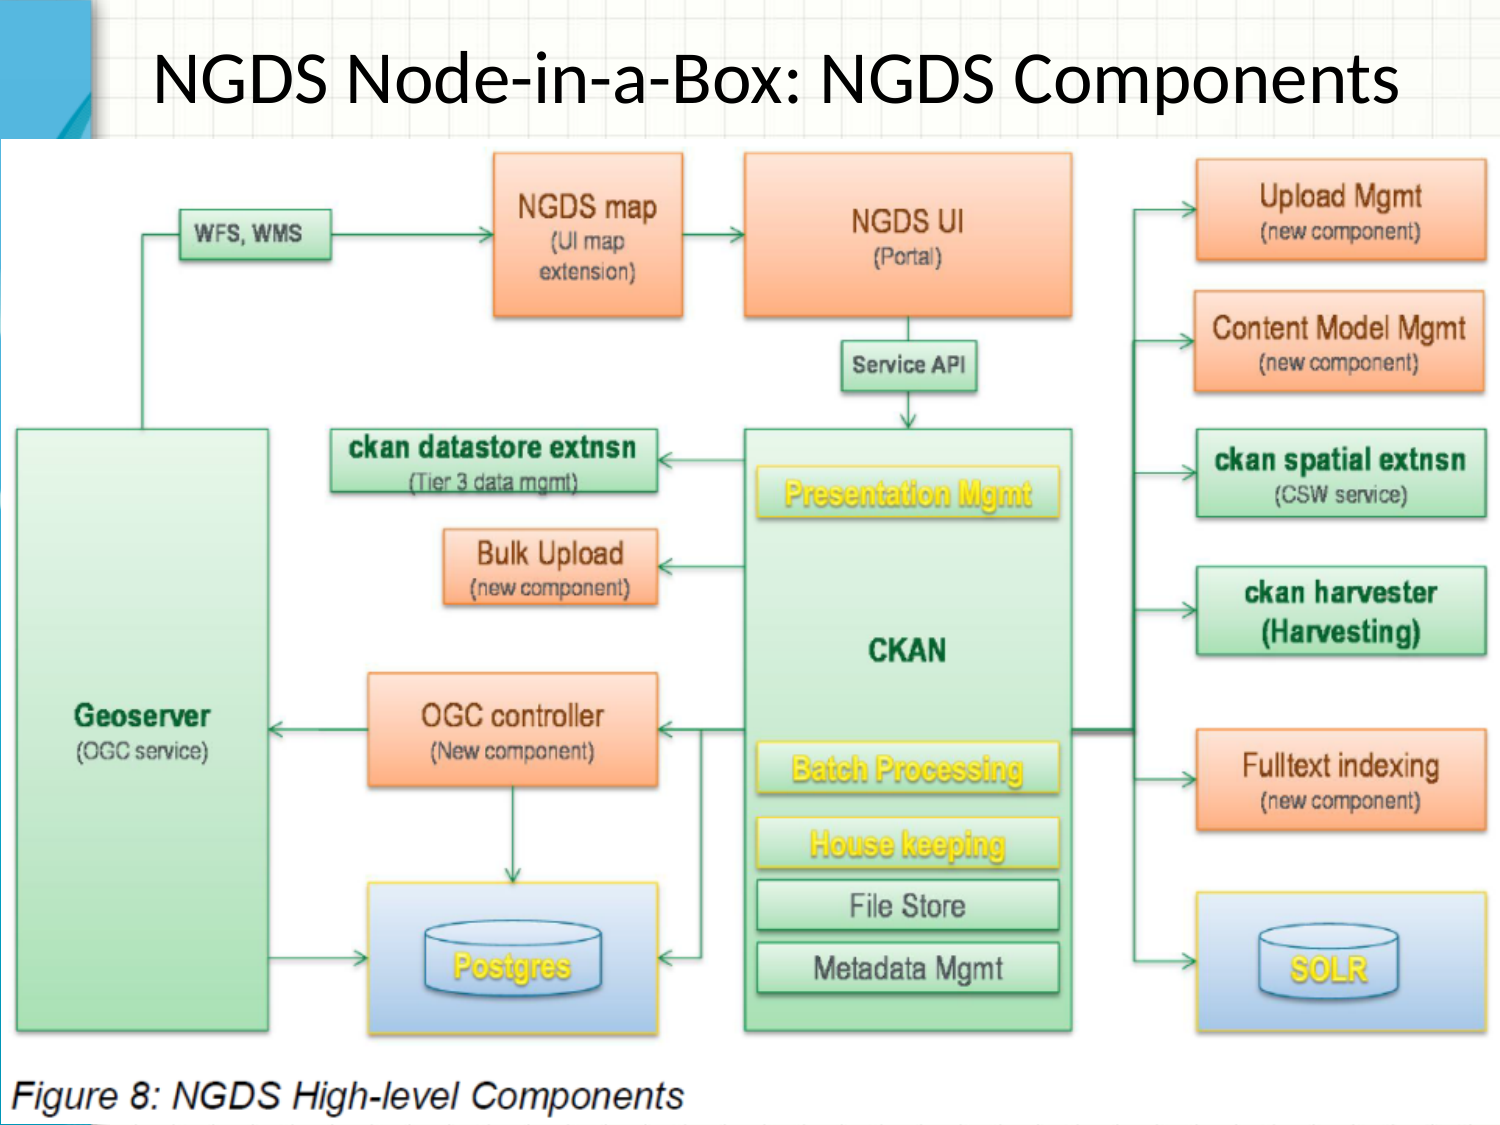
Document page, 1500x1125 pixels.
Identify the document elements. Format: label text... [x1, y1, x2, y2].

picture [0, 0, 1500, 1125]
title NGDS Node-in-a-Box: NGDS Components [137, 0, 1463, 137]
